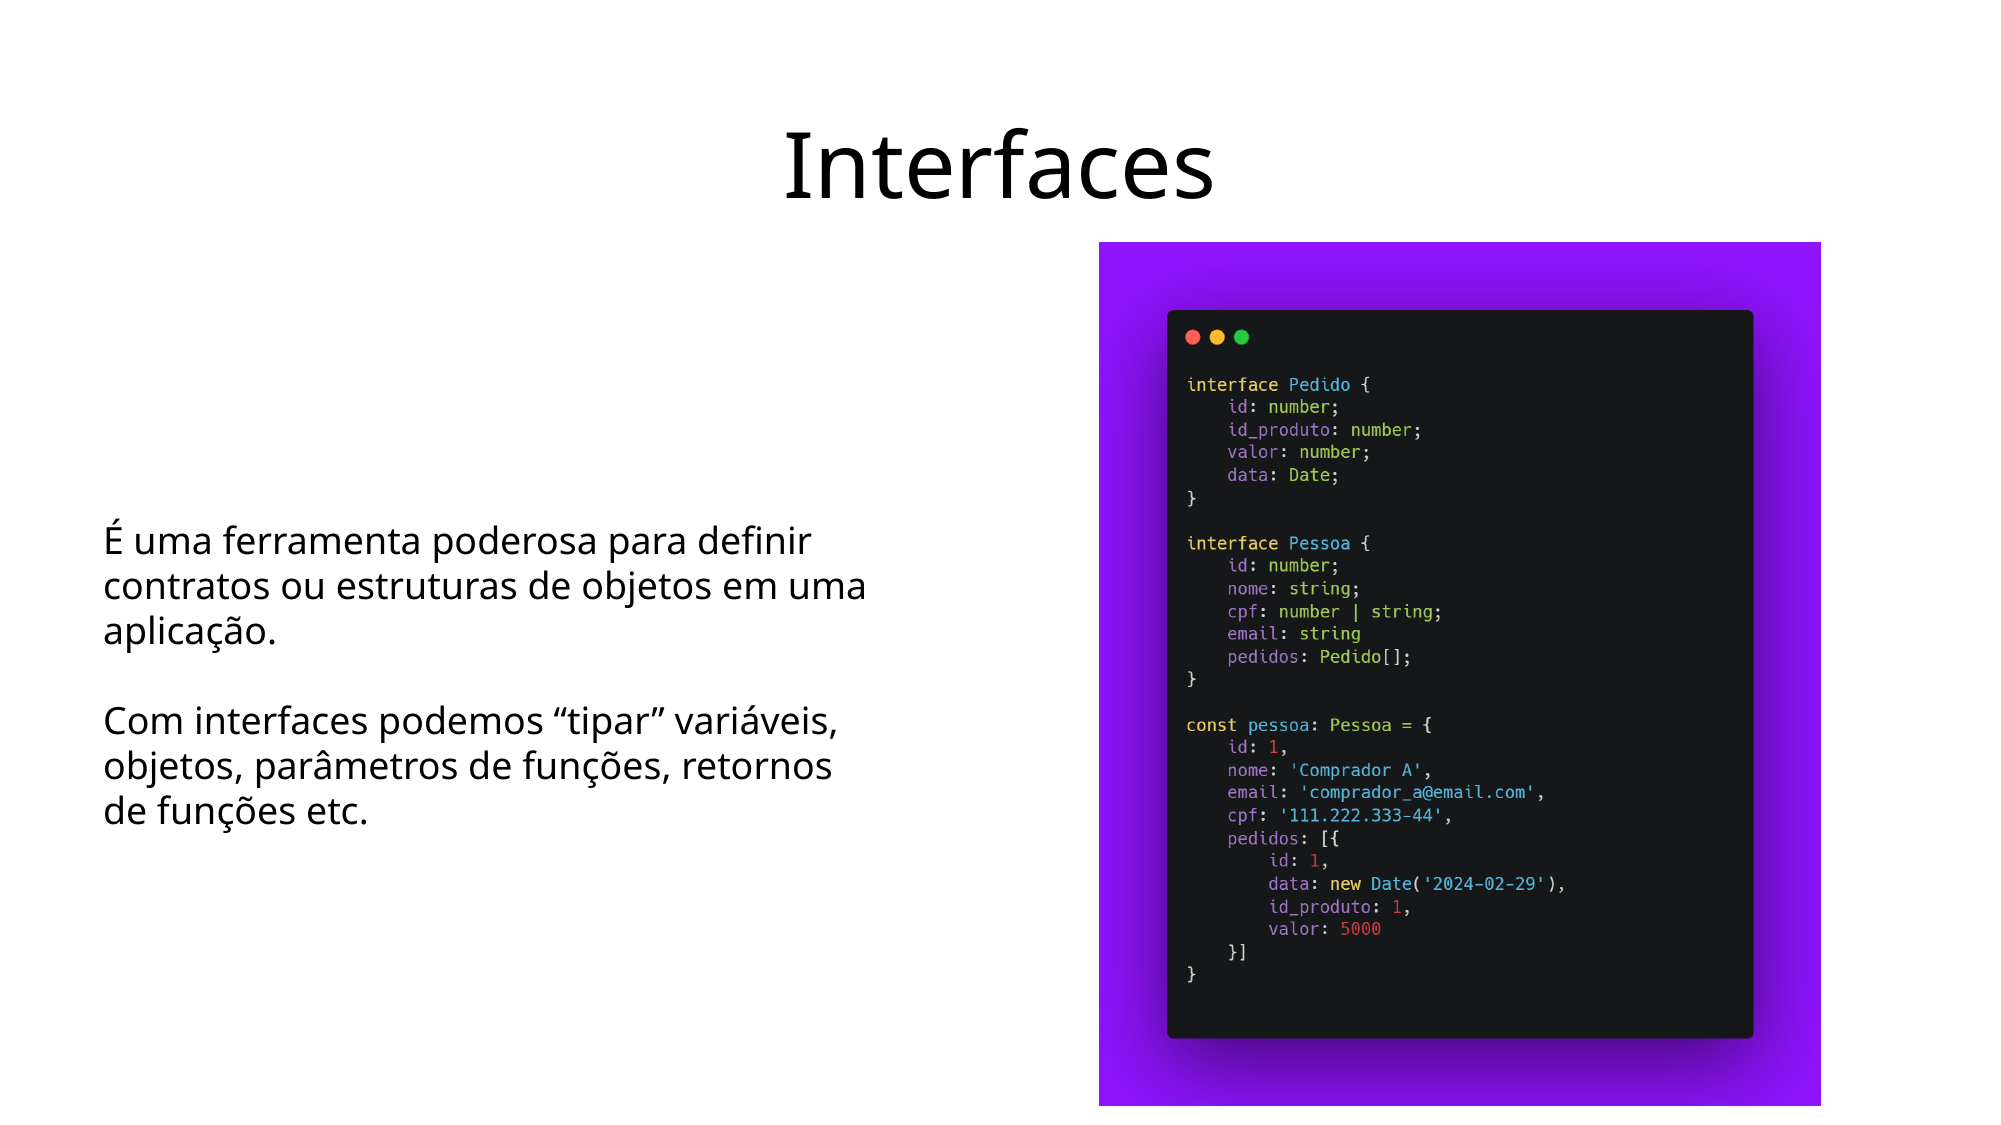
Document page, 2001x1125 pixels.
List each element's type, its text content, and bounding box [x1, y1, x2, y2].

text_box É uma ferramenta poderosa para definir contratos ou estruturas de objetos em uma aplicação. Com interfaces podemos “tipar” variáveis, objetos, parâmetros de funções, retornos de funções etc. [88, 509, 902, 840]
picture [1097, 240, 1822, 1107]
title Interfaces [137, 59, 1863, 278]
